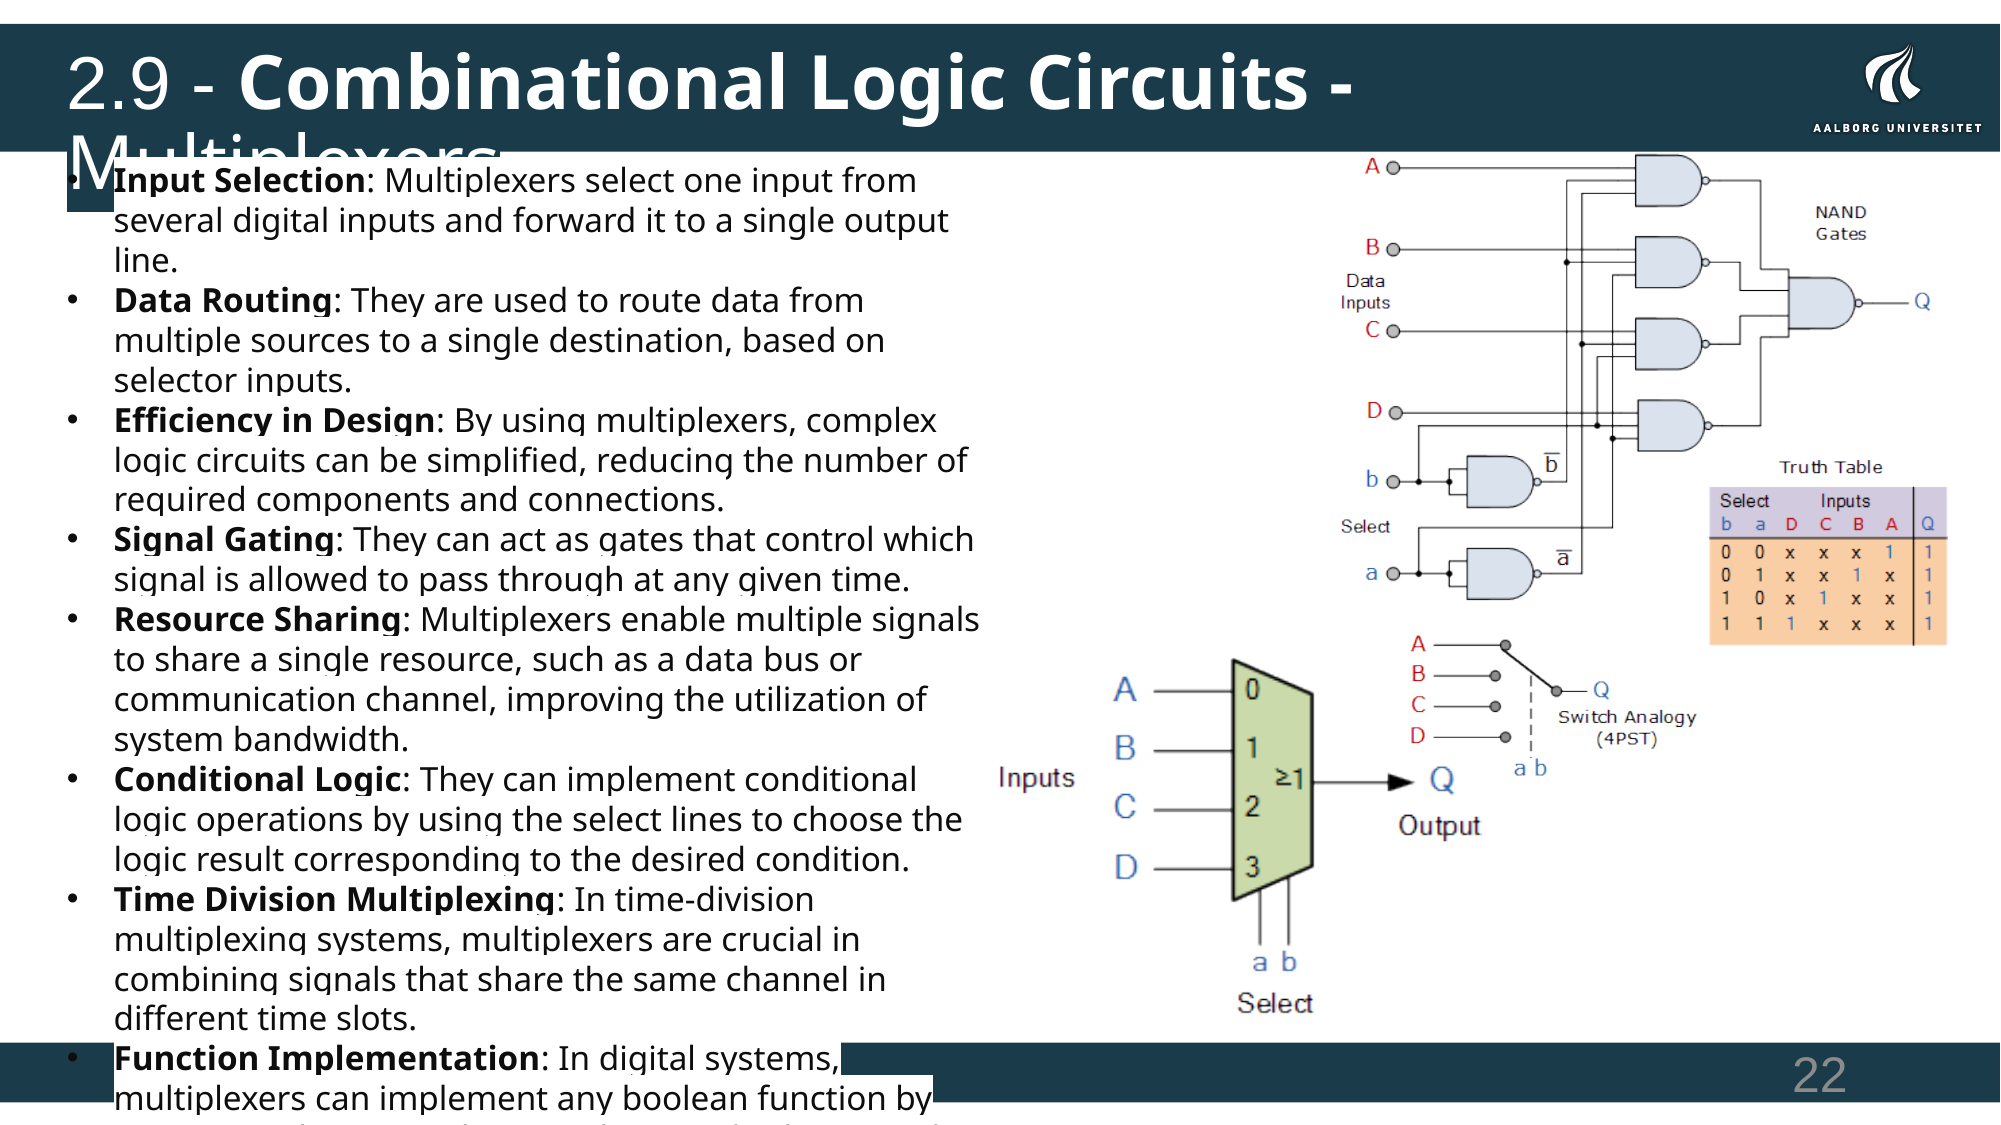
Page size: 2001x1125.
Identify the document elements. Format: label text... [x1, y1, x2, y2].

title 2.9 - Combinational Logic Circuits - Multiplexers [52, 36, 1778, 140]
picture [999, 151, 1948, 1022]
picture [1799, 30, 1995, 146]
text_box Input Selection: Multiplexers select one input from several digital inputs and forward it to a single output line. Data Routing: They are used to route data from multiple sources to a single destination, based on selector inputs. Efficiency in Design: By using multiplexers, complex logic circuits can be simplified, reducing the number of required components and connections. Signal Gating: They can act as gates that control which signal is allowed to pass through at any given time. Resource Sharing: Multiplexers enable multiple signals to share a single resource, such as a data bus or communication channel, improving the utilization of system bandwidth. Conditional Logic: They can implement conditional logic operations by using the select lines to choose the logic result corresponding to the desired condition. Time Division Multiplexing: In time-division multiplexing systems, multiplexers are crucial in combining signals that share the same channel in different time slots. Function Implementation: In digital systems, multiplexers can implement any boolean function by appropriately setting the input lines and select signals. [52, 151, 1000, 1125]
